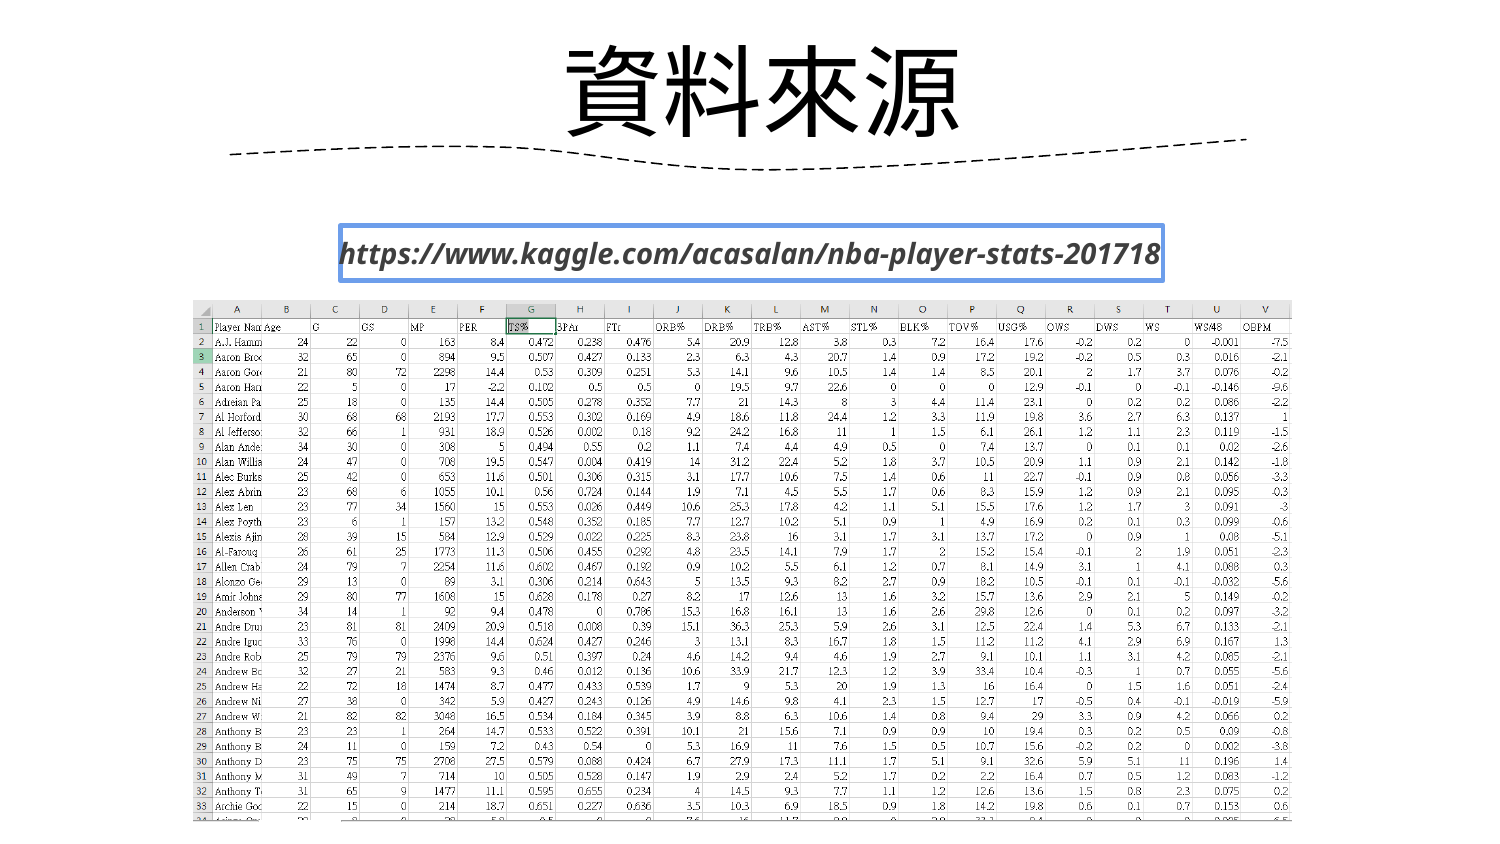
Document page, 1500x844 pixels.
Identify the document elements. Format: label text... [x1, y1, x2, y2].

text_box https://www.kaggle.com/acasalan/nba-player-stats-201718 [253, 227, 1247, 278]
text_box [229, 22, 1247, 170]
picture [193, 300, 1292, 823]
